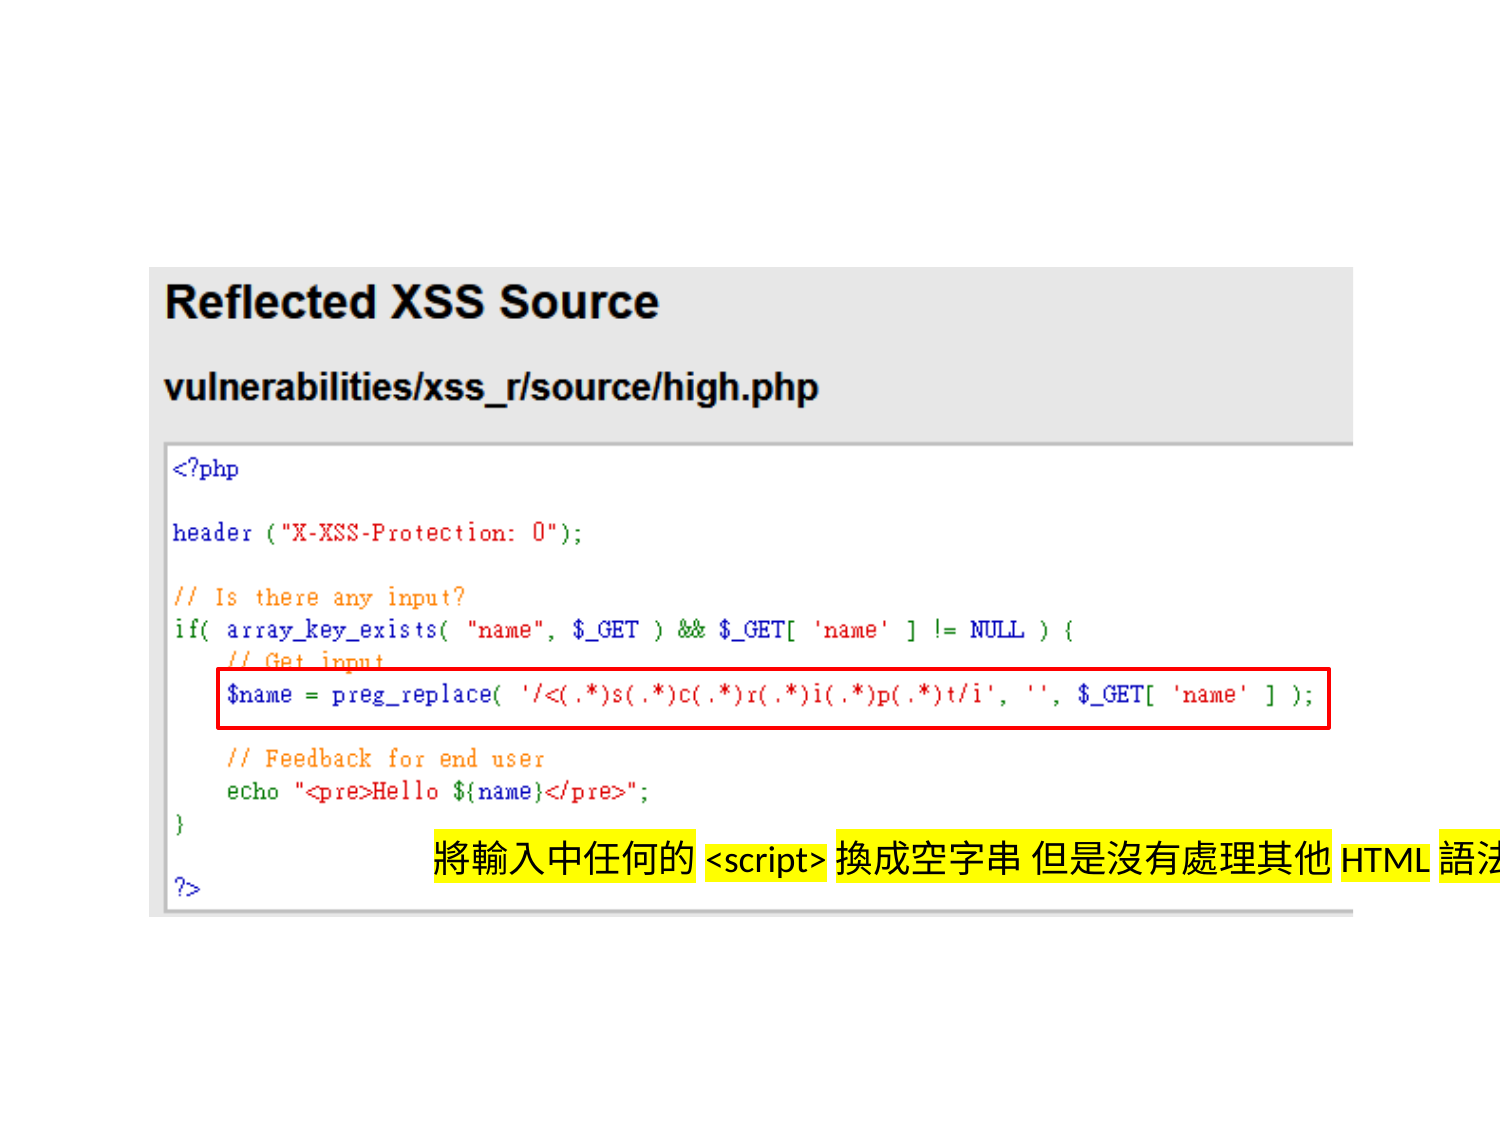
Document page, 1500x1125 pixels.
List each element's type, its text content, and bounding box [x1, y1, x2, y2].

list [146, 266, 1354, 918]
text_box 將輸入中任何的<script>換成空字串 但是沒有處理其他HTML語法 [1357, 827, 1500, 888]
